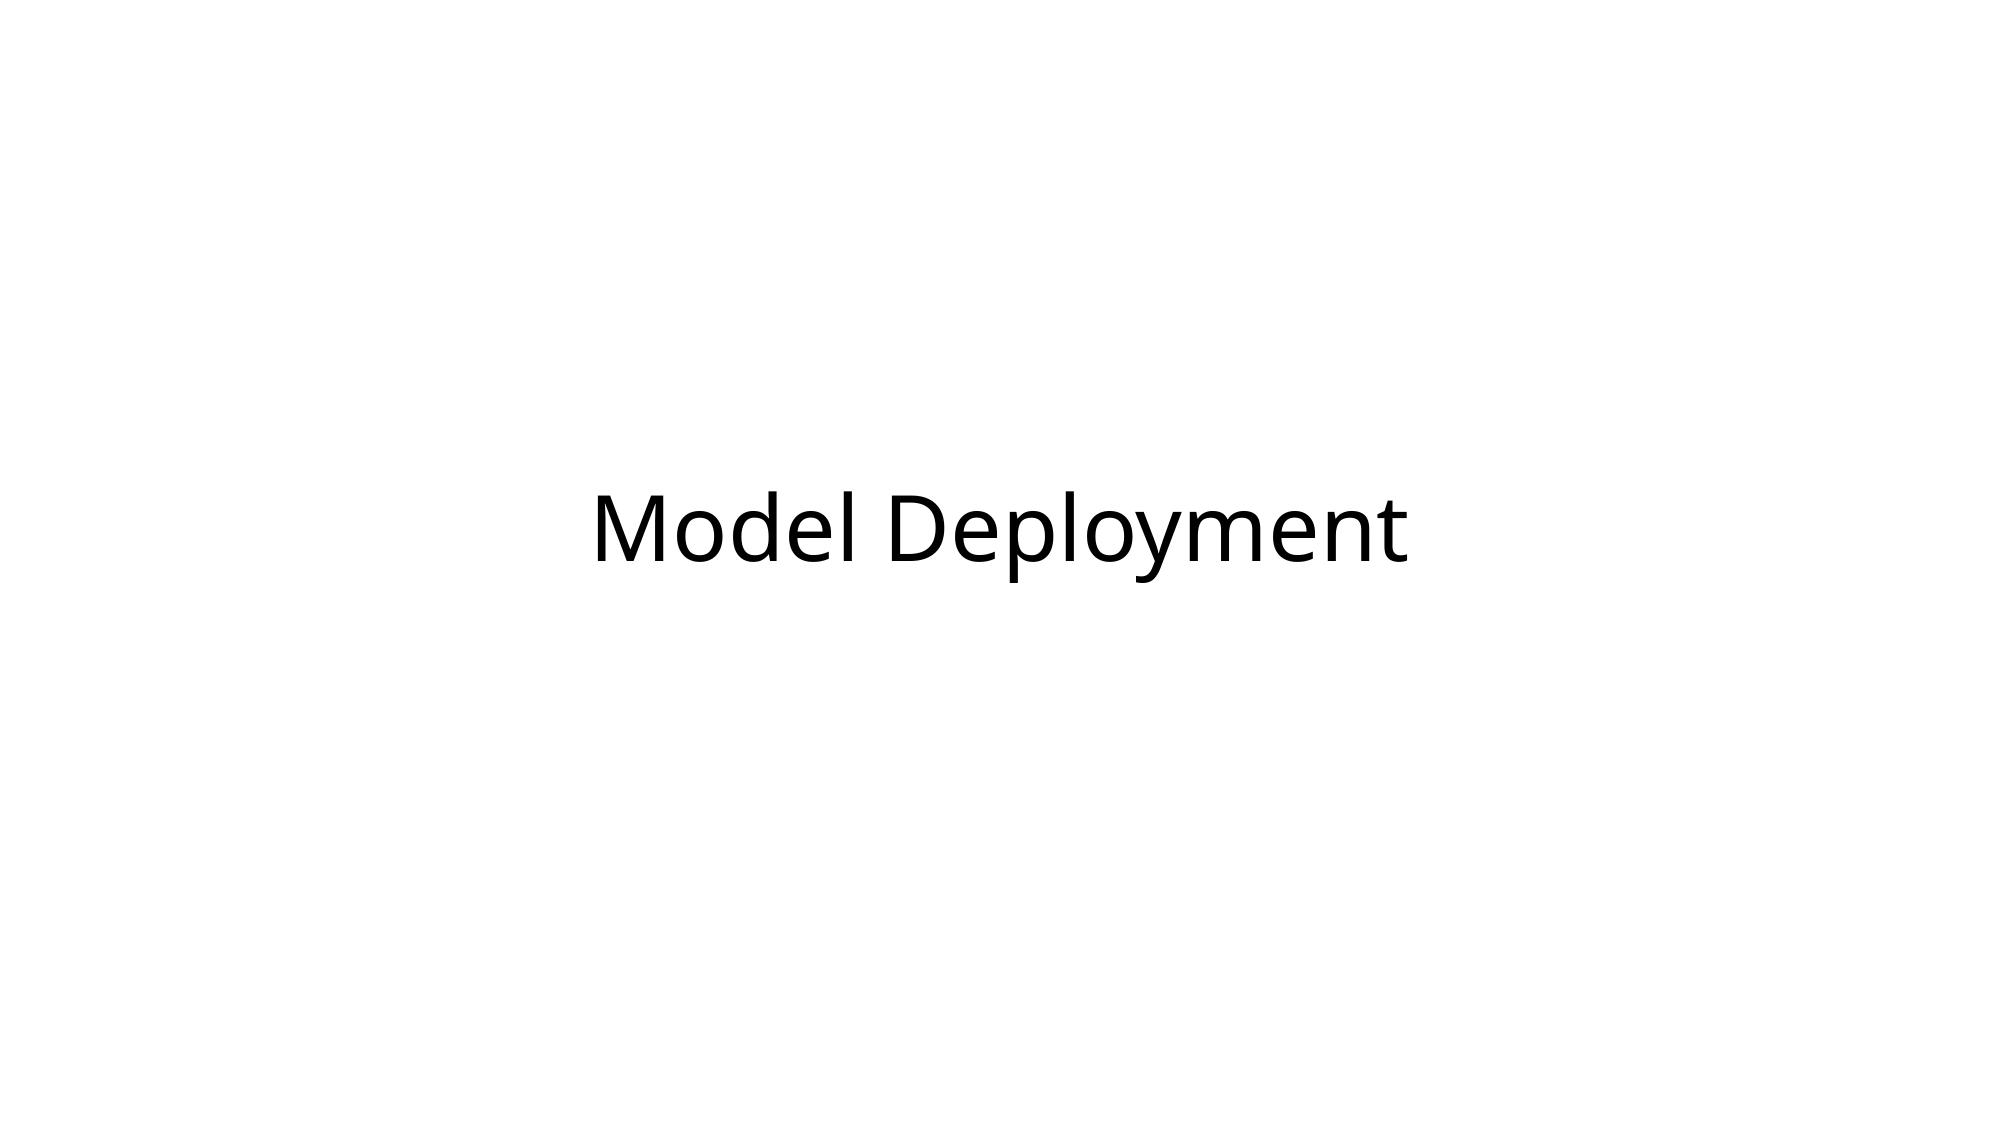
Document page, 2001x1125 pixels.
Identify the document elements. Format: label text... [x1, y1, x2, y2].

title Model Deployment [137, 422, 1863, 641]
